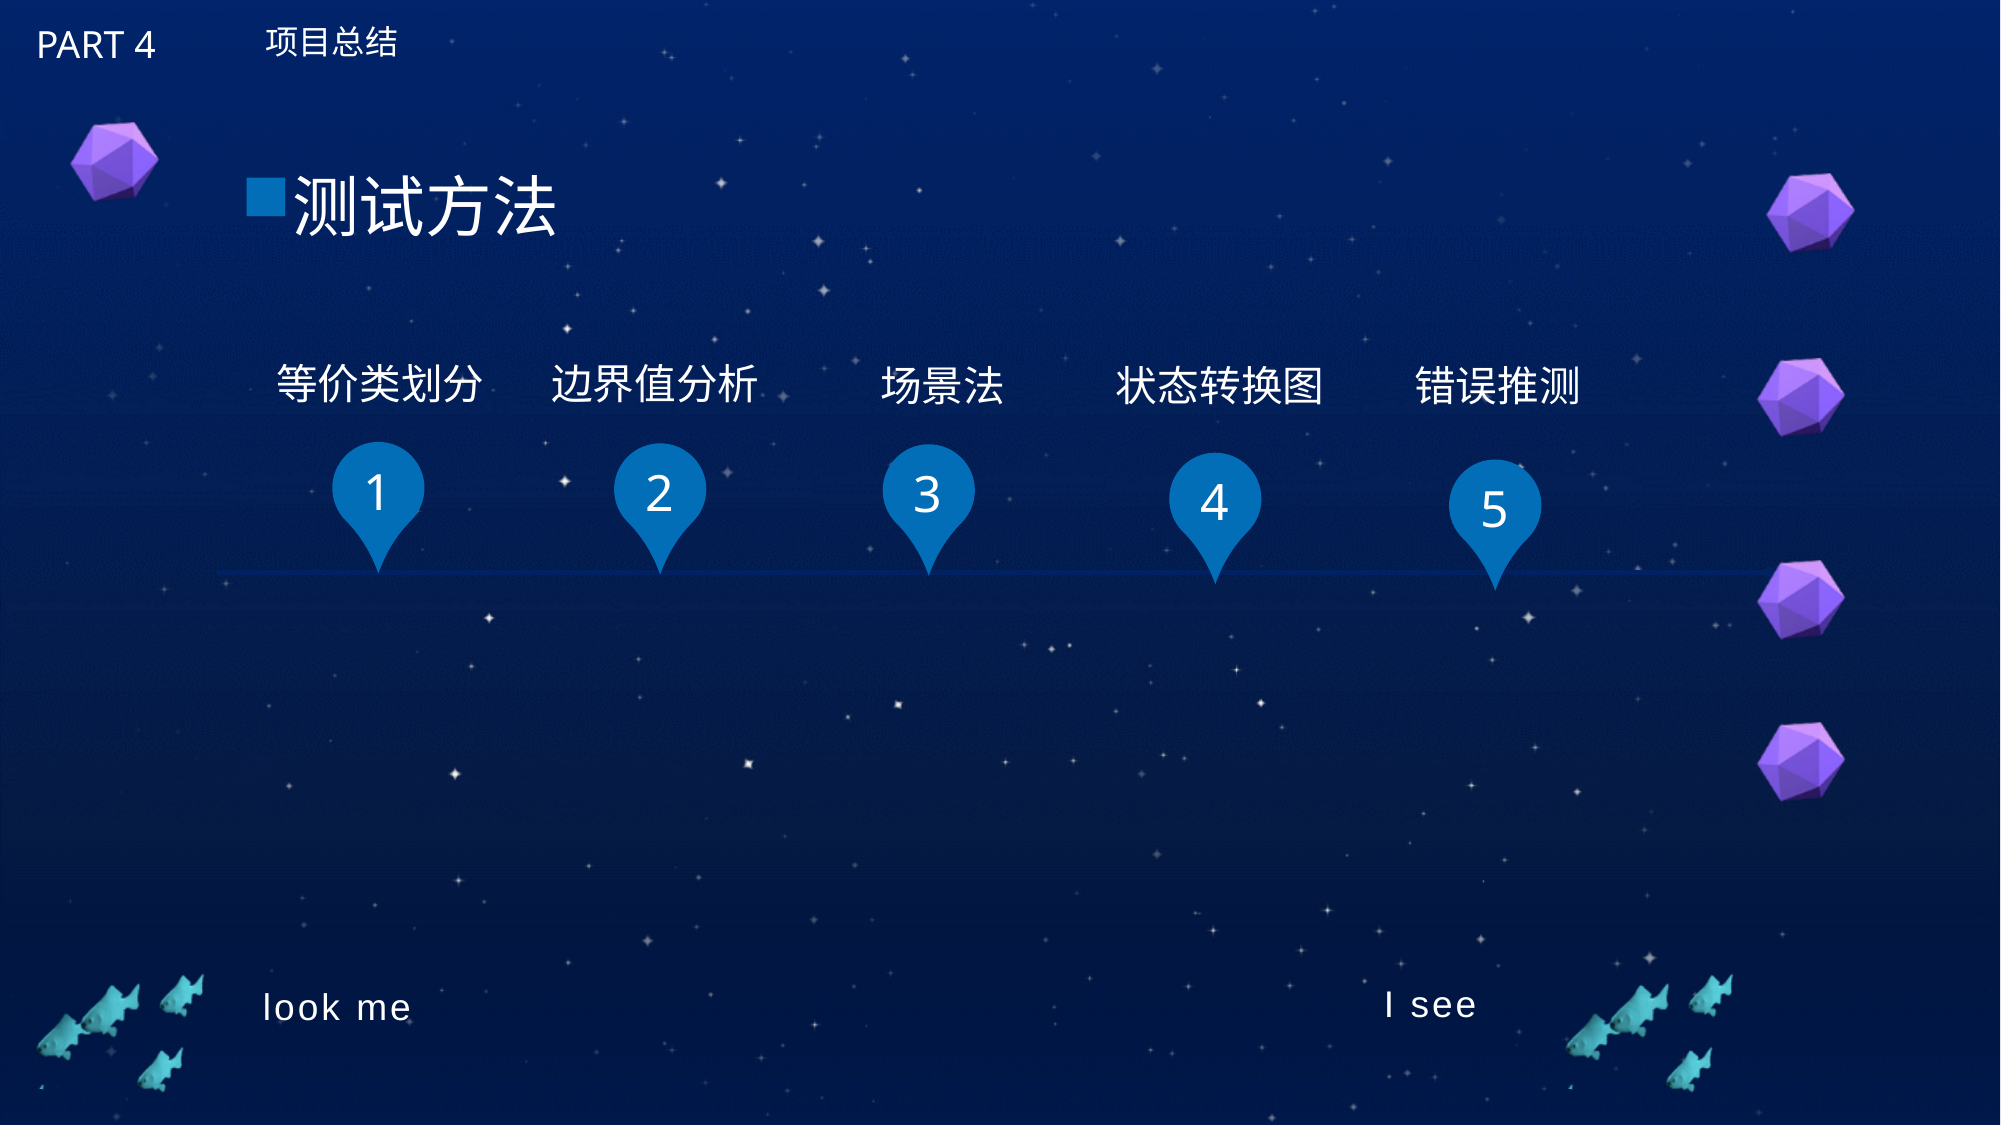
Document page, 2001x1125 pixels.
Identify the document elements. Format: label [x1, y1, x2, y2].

text_box [248, 261, 513, 574]
text_box [520, 261, 790, 575]
picture [0, 0, 2001, 1125]
text_box [826, 263, 1028, 576]
text_box [1089, 263, 1542, 591]
text_box [840, 263, 1089, 585]
text_box [12, 13, 499, 75]
